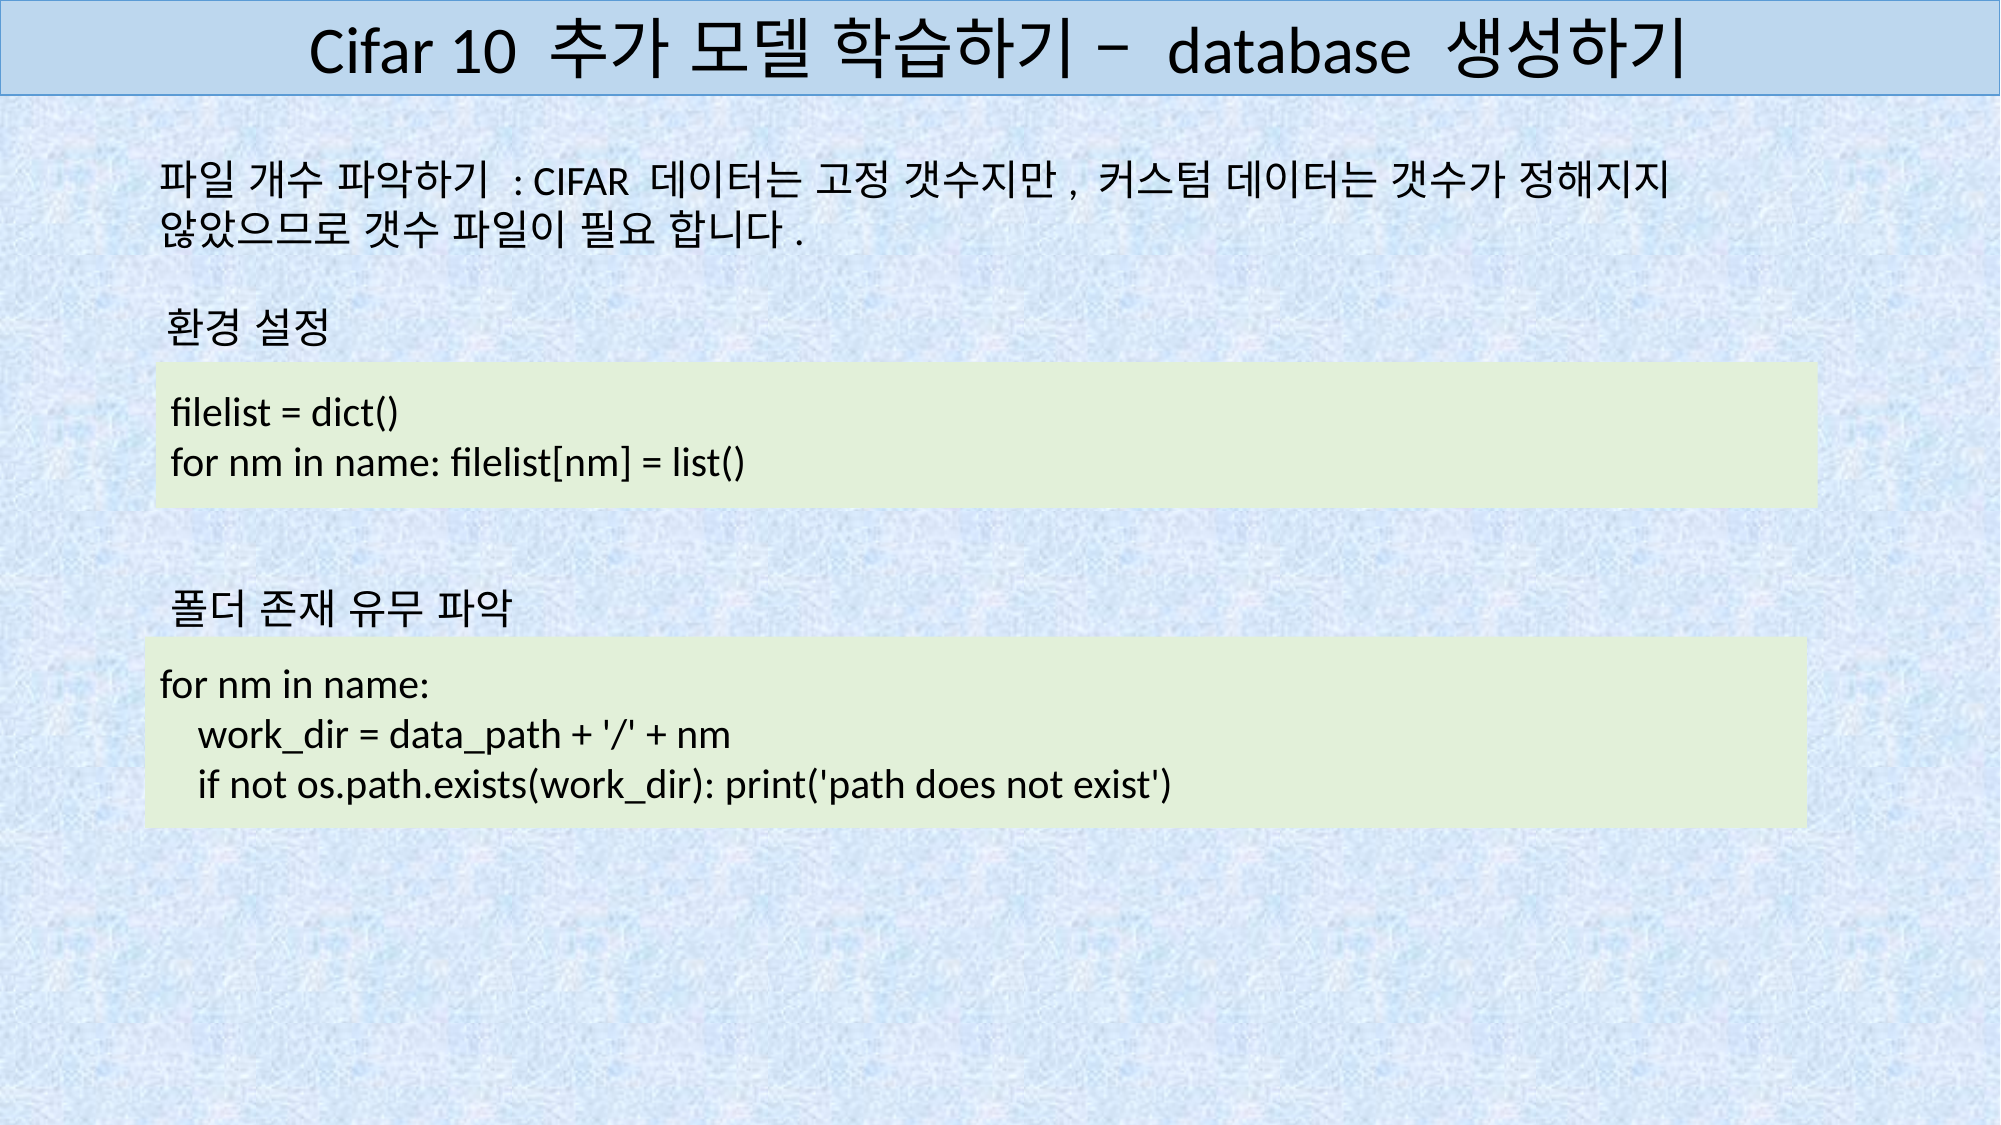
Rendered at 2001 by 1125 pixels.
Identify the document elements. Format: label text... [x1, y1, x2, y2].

text_box filelist = dict() for nm in name: filelist[nm] = list() [155, 361, 1818, 508]
picture [0, 0, 2001, 1125]
text_box 폴더 존재 유무 파악 [156, 575, 530, 636]
text_box 환경 설정 [151, 294, 347, 359]
text_box for nm in name: work_dir = data_path + '/' + nm if not os.path.exists(work_dir): print('path does not exist') [145, 636, 1807, 828]
text_box 파일 개수 파악하기 : CIFAR 데이터는 고정 갯수지만, 커스텀 데이터는 갯수가 정해지지 않았으므로 갯수 파일이 필요 합니다. [144, 145, 1818, 311]
text_box Cifar 10 추가 모델 학습하기 – database 생성하기 [0, 0, 2000, 96]
